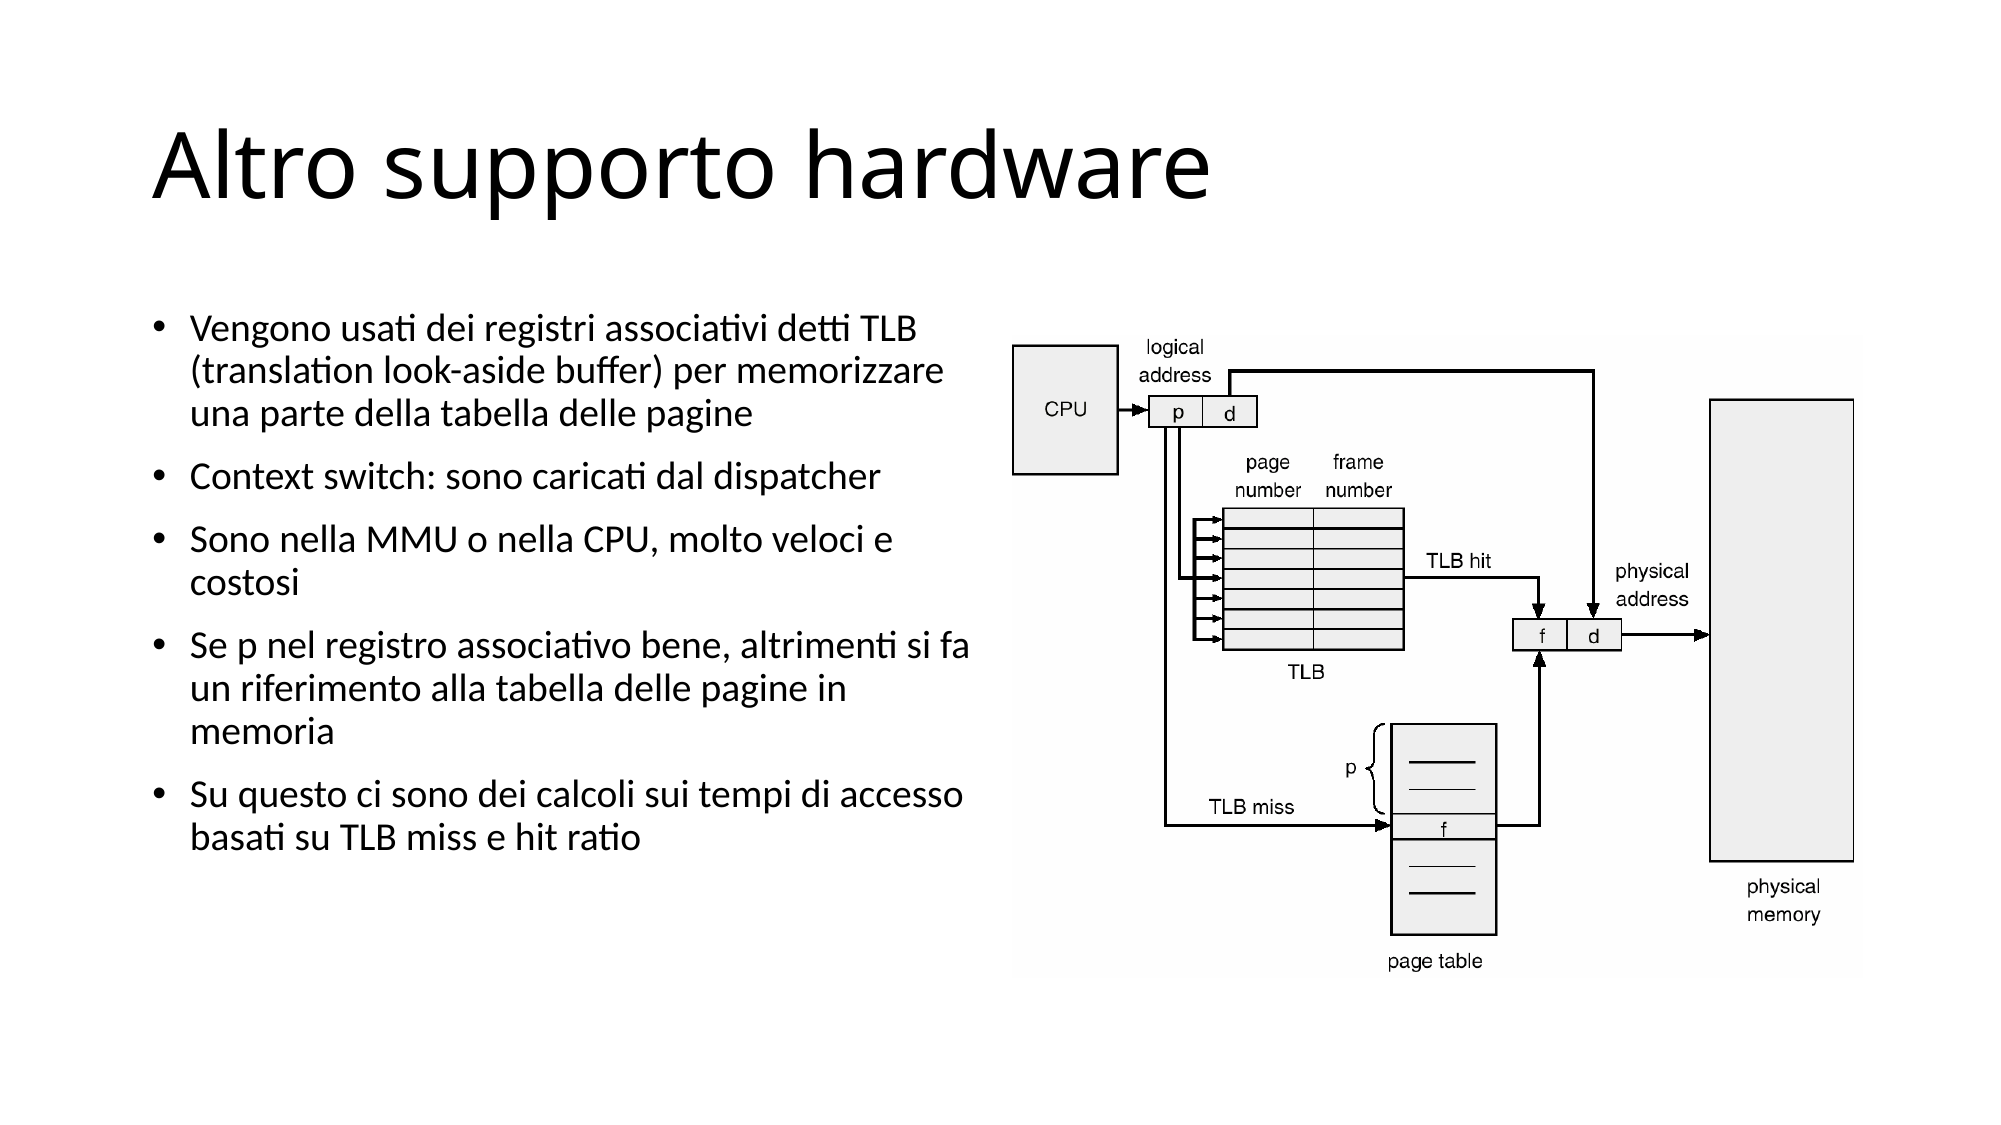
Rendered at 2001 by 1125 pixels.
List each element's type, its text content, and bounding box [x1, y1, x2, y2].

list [1012, 335, 1863, 978]
title Altro supporto hardware [137, 59, 1863, 278]
list Vengono usati dei registri associativi detti TLB (translation look-aside buffer) per memorizzare una parte della tabella delle pagine Context switch: sono caricati dal dispatcher Sono nella MMU o nella CPU, molto veloci e costosi Se p nel registro associativo bene, altrimenti si fa un riferimento alla tabella delle pagine in memoria Su questo ci sono dei calcoli sui tempi di accesso basati su TLB miss e hit ratio [137, 299, 988, 1014]
